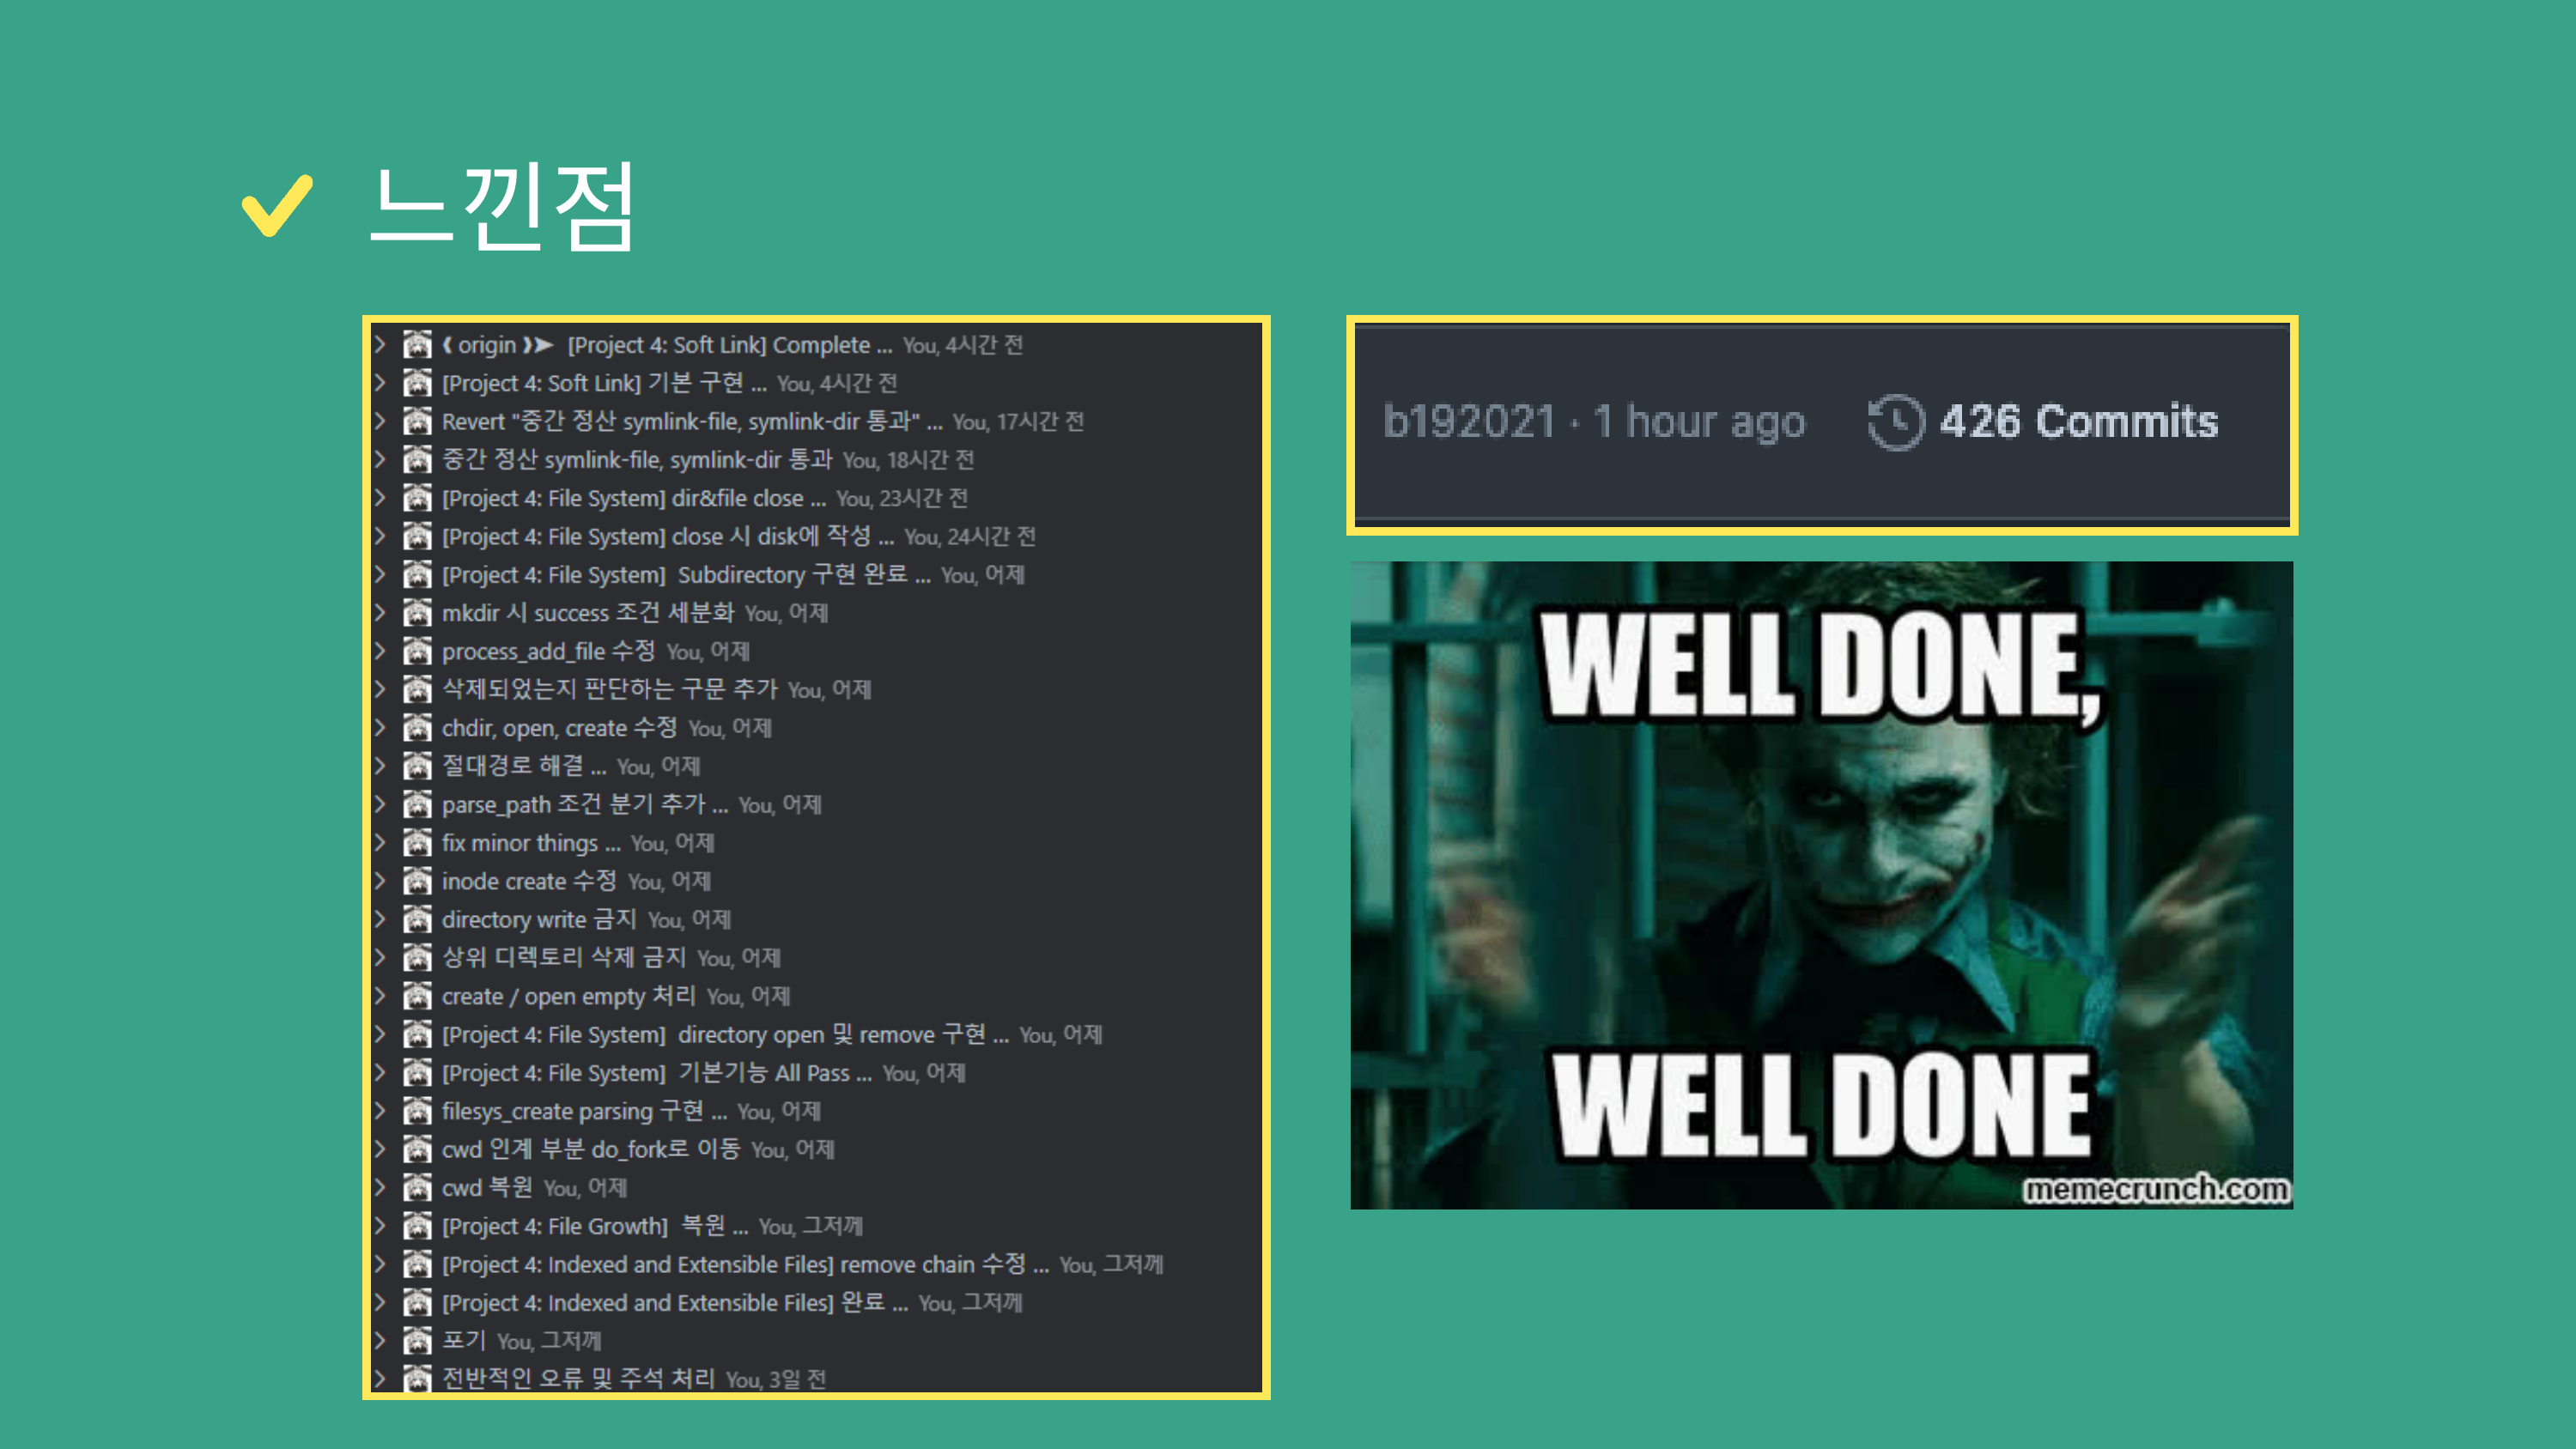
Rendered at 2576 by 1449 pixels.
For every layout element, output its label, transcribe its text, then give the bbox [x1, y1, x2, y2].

text_box [240, 174, 313, 237]
text_box 느낀점 [366, 137, 1497, 266]
text_box [366, 318, 1267, 1397]
text_box [1350, 318, 2294, 531]
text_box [1350, 561, 2295, 1210]
